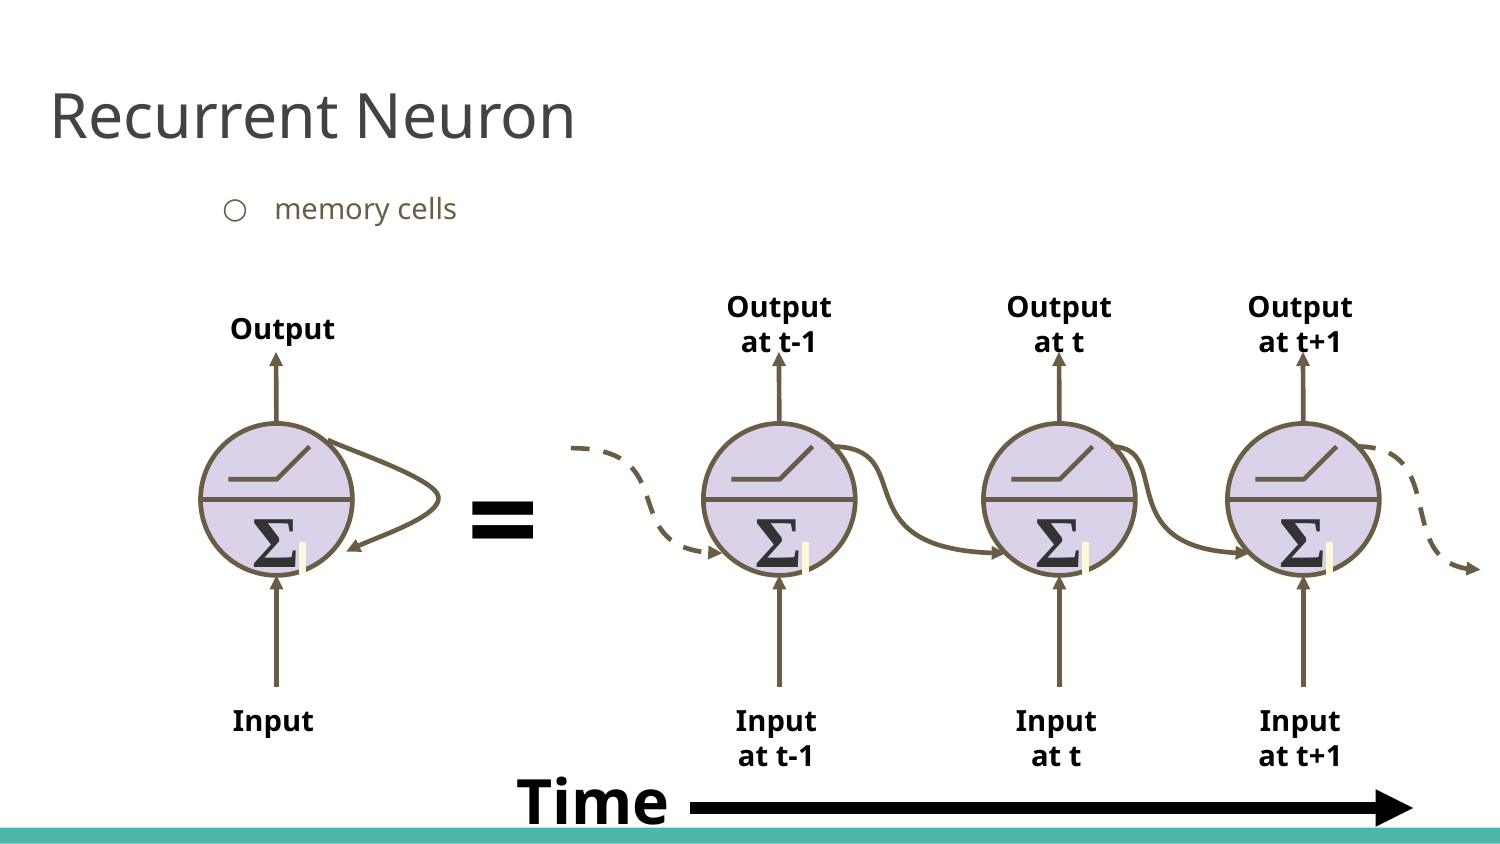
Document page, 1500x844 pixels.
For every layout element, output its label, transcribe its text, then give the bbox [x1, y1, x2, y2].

text_box Input [200, 687, 347, 743]
text_box [1255, 446, 1337, 480]
text_box [1253, 507, 1263, 564]
text_box [1250, 423, 1357, 497]
text_box Σ [236, 491, 337, 498]
text_box [200, 423, 336, 497]
text_box [1010, 507, 1019, 564]
text_box Σ [739, 491, 826, 498]
text_box [1006, 423, 1112, 497]
text_box [1011, 446, 1093, 480]
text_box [1356, 446, 1481, 570]
text_box [200, 505, 236, 564]
text_box Σ [1263, 507, 1364, 585]
text_box Input at t [983, 687, 1130, 743]
text_box Input at t+1 [1227, 687, 1374, 743]
text_box = [452, 424, 564, 519]
text_box Σ [1263, 491, 1351, 498]
text_box Output [209, 295, 356, 351]
text_box [337, 507, 343, 546]
text_box [327, 439, 439, 552]
text_box [727, 507, 739, 564]
text_box Σ [739, 507, 840, 585]
text_box [723, 423, 832, 497]
text_box Σ [1019, 491, 1105, 498]
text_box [1110, 446, 1250, 554]
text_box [570, 447, 723, 554]
text_box Σ [236, 507, 337, 585]
text_box [731, 446, 813, 480]
text_box [228, 446, 310, 480]
text_box Time [501, 746, 764, 841]
text_box Input at t-1 [703, 687, 850, 743]
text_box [831, 446, 1006, 554]
text_box Output at t+1 [1227, 273, 1374, 329]
text_box Output at t [986, 273, 1133, 329]
text_box Output at t-1 [706, 273, 853, 329]
text_box Σ [1019, 507, 1120, 585]
list Recurrent Neuron memory cells [34, 50, 1421, 157]
